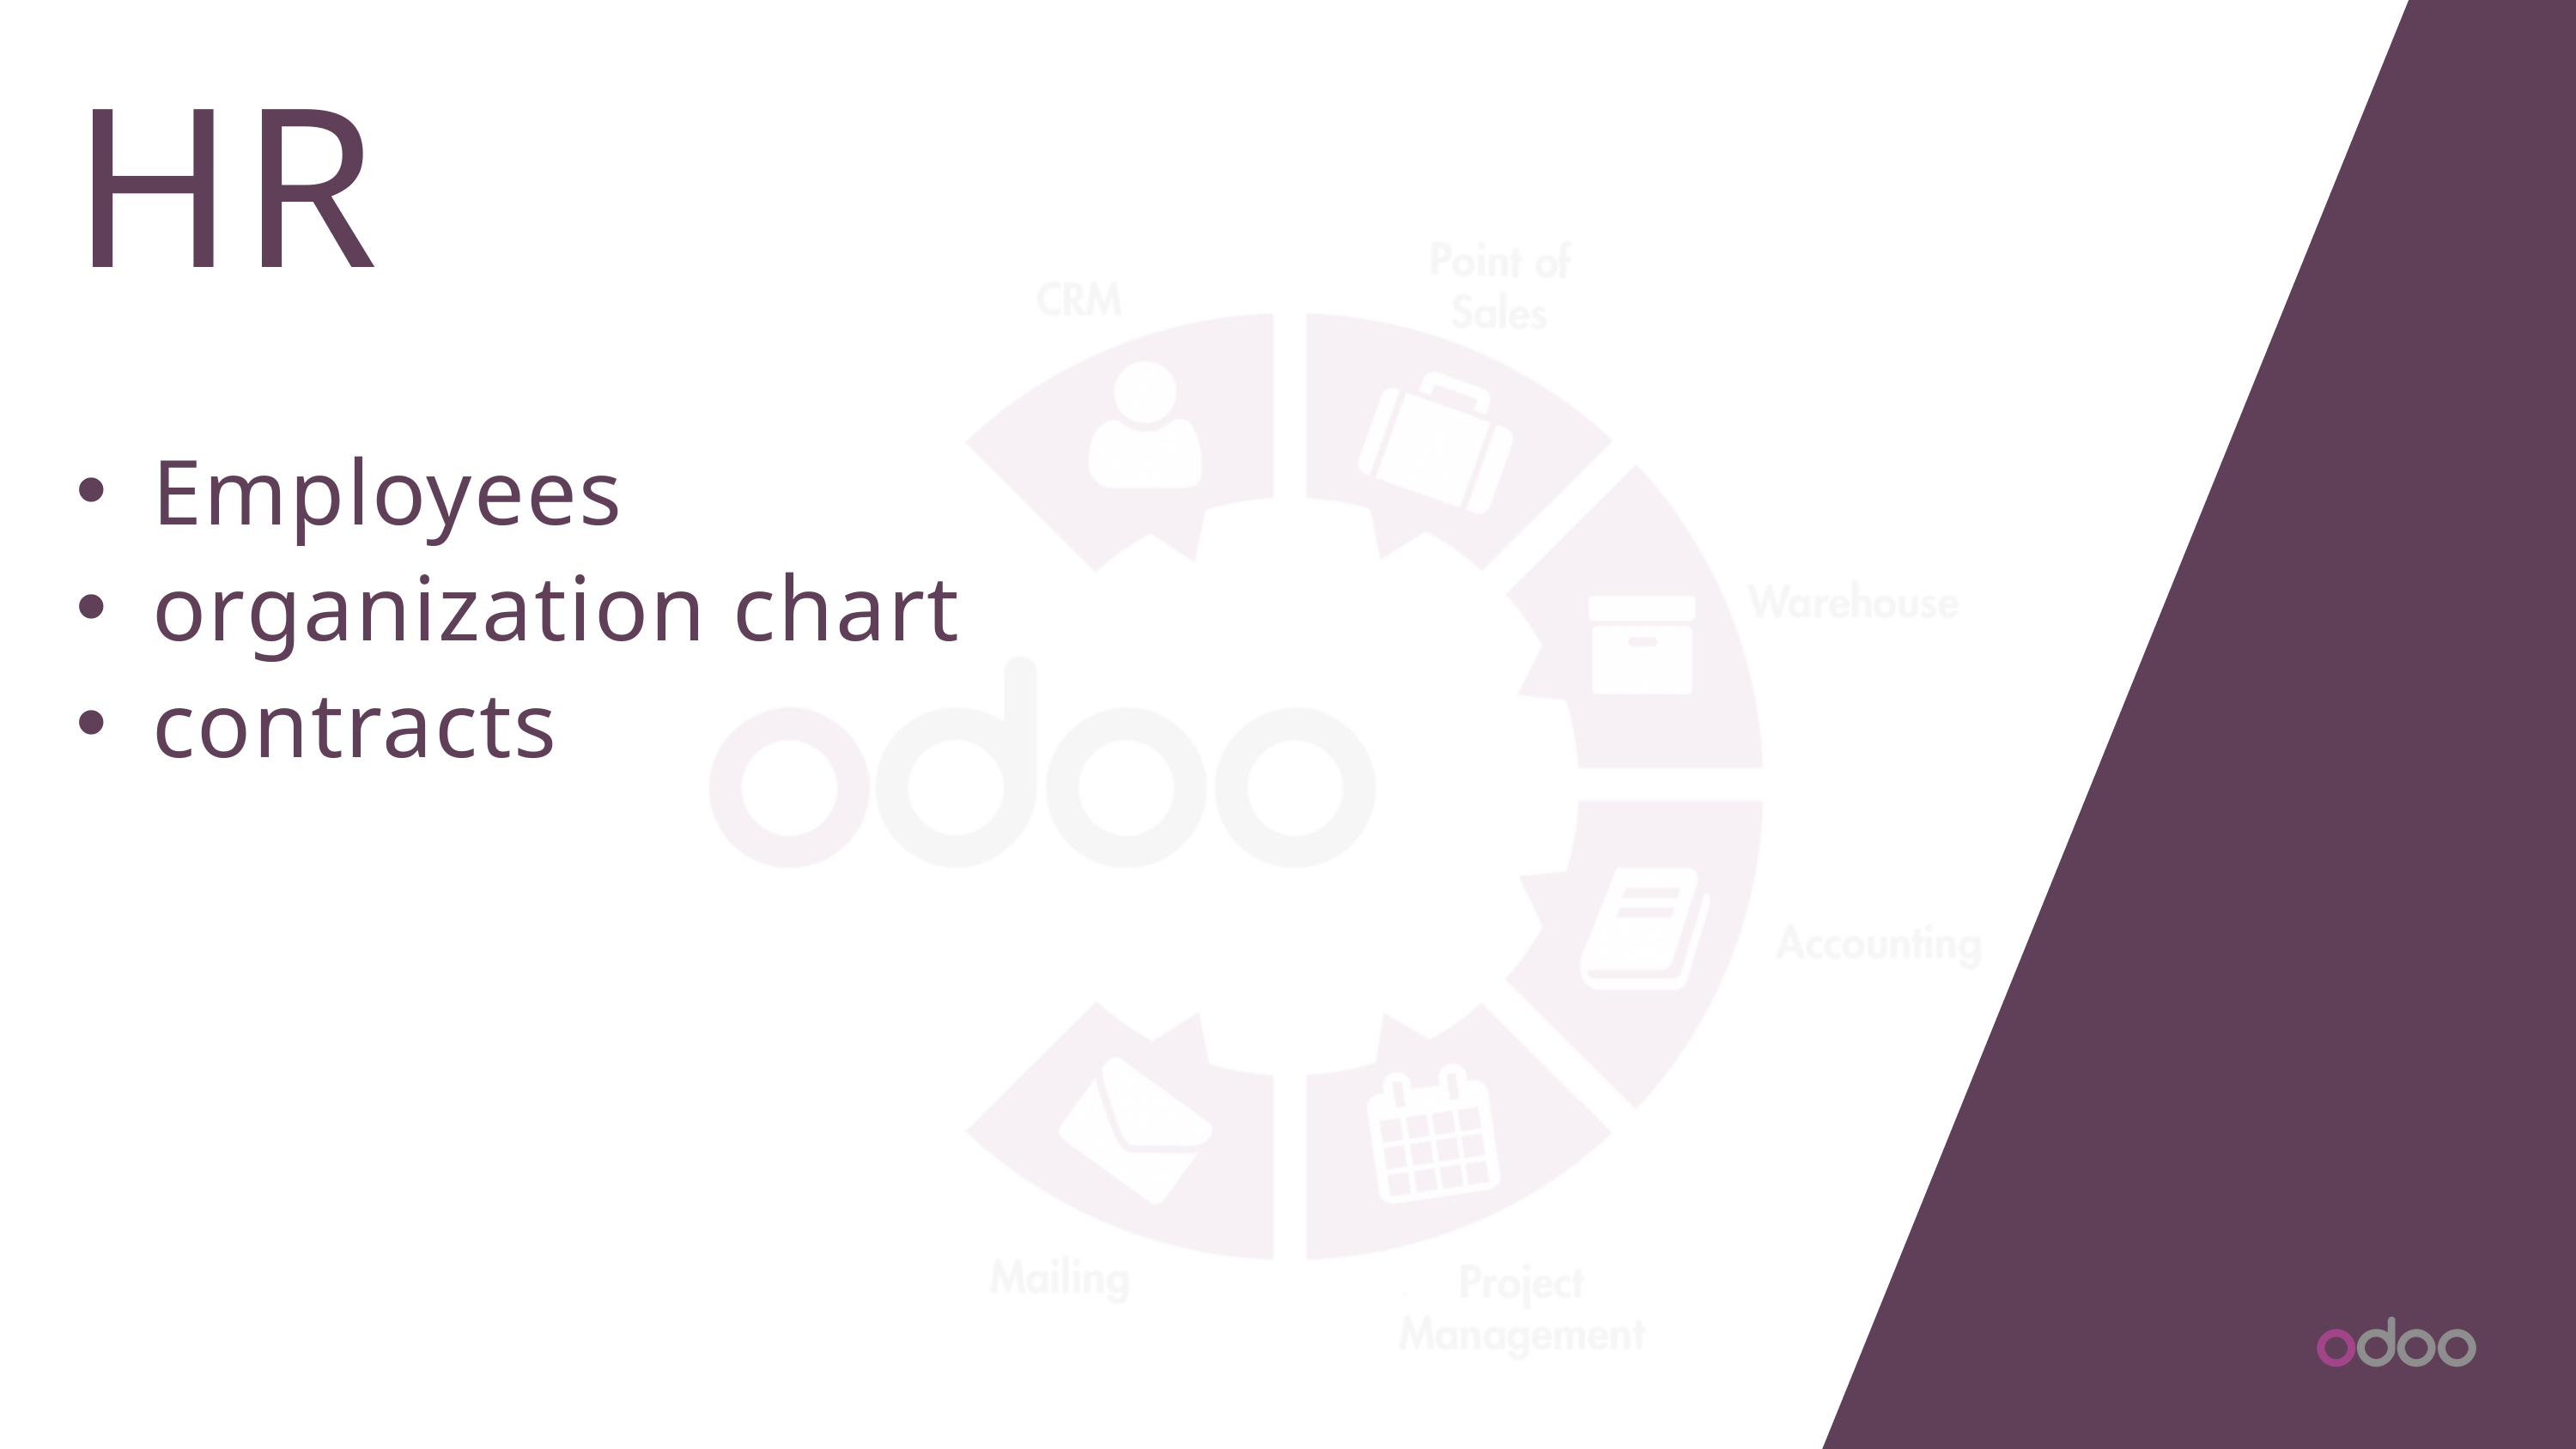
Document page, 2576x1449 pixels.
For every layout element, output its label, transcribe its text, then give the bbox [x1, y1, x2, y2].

text_box Employees organization chart contracts [0, 426, 1606, 892]
text_box [661, 205, 1708, 1404]
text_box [1713, 0, 2576, 1449]
text_box HR [71, 24, 1708, 312]
